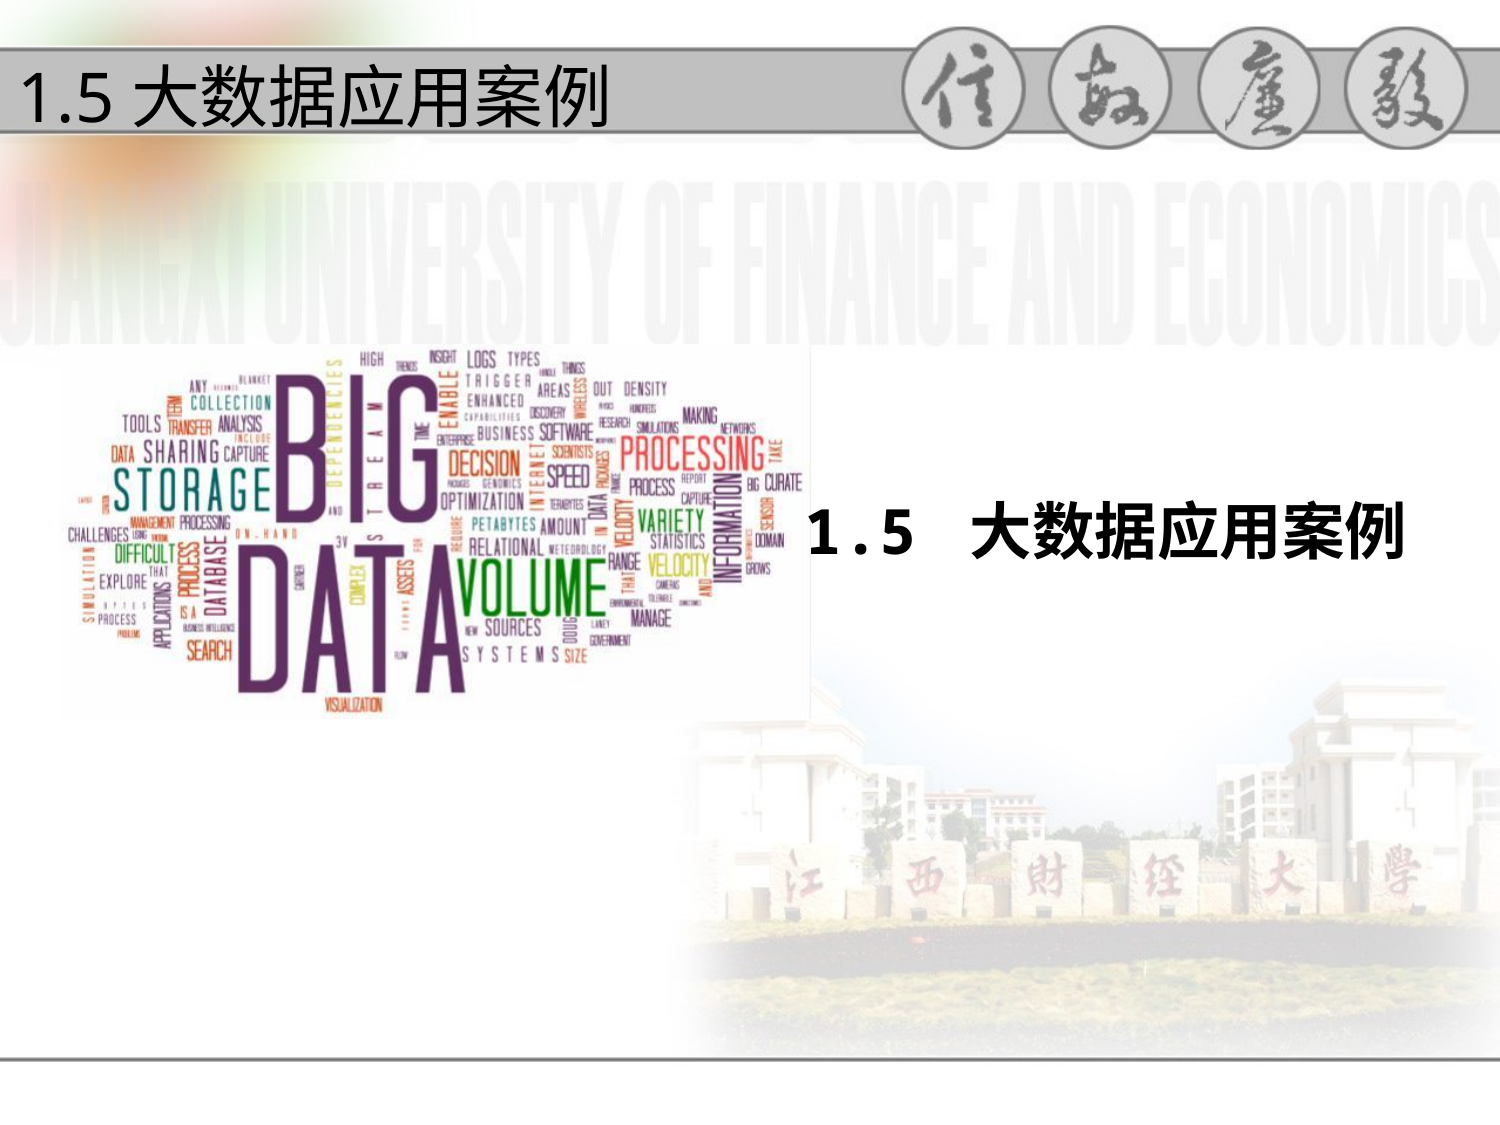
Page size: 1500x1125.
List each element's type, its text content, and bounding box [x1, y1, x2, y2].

title 1.5大数据应用案例 [2, 25, 1316, 175]
picture [0, 0, 1500, 1125]
text_box 1.5 大数据应用案例 [811, 484, 1433, 575]
